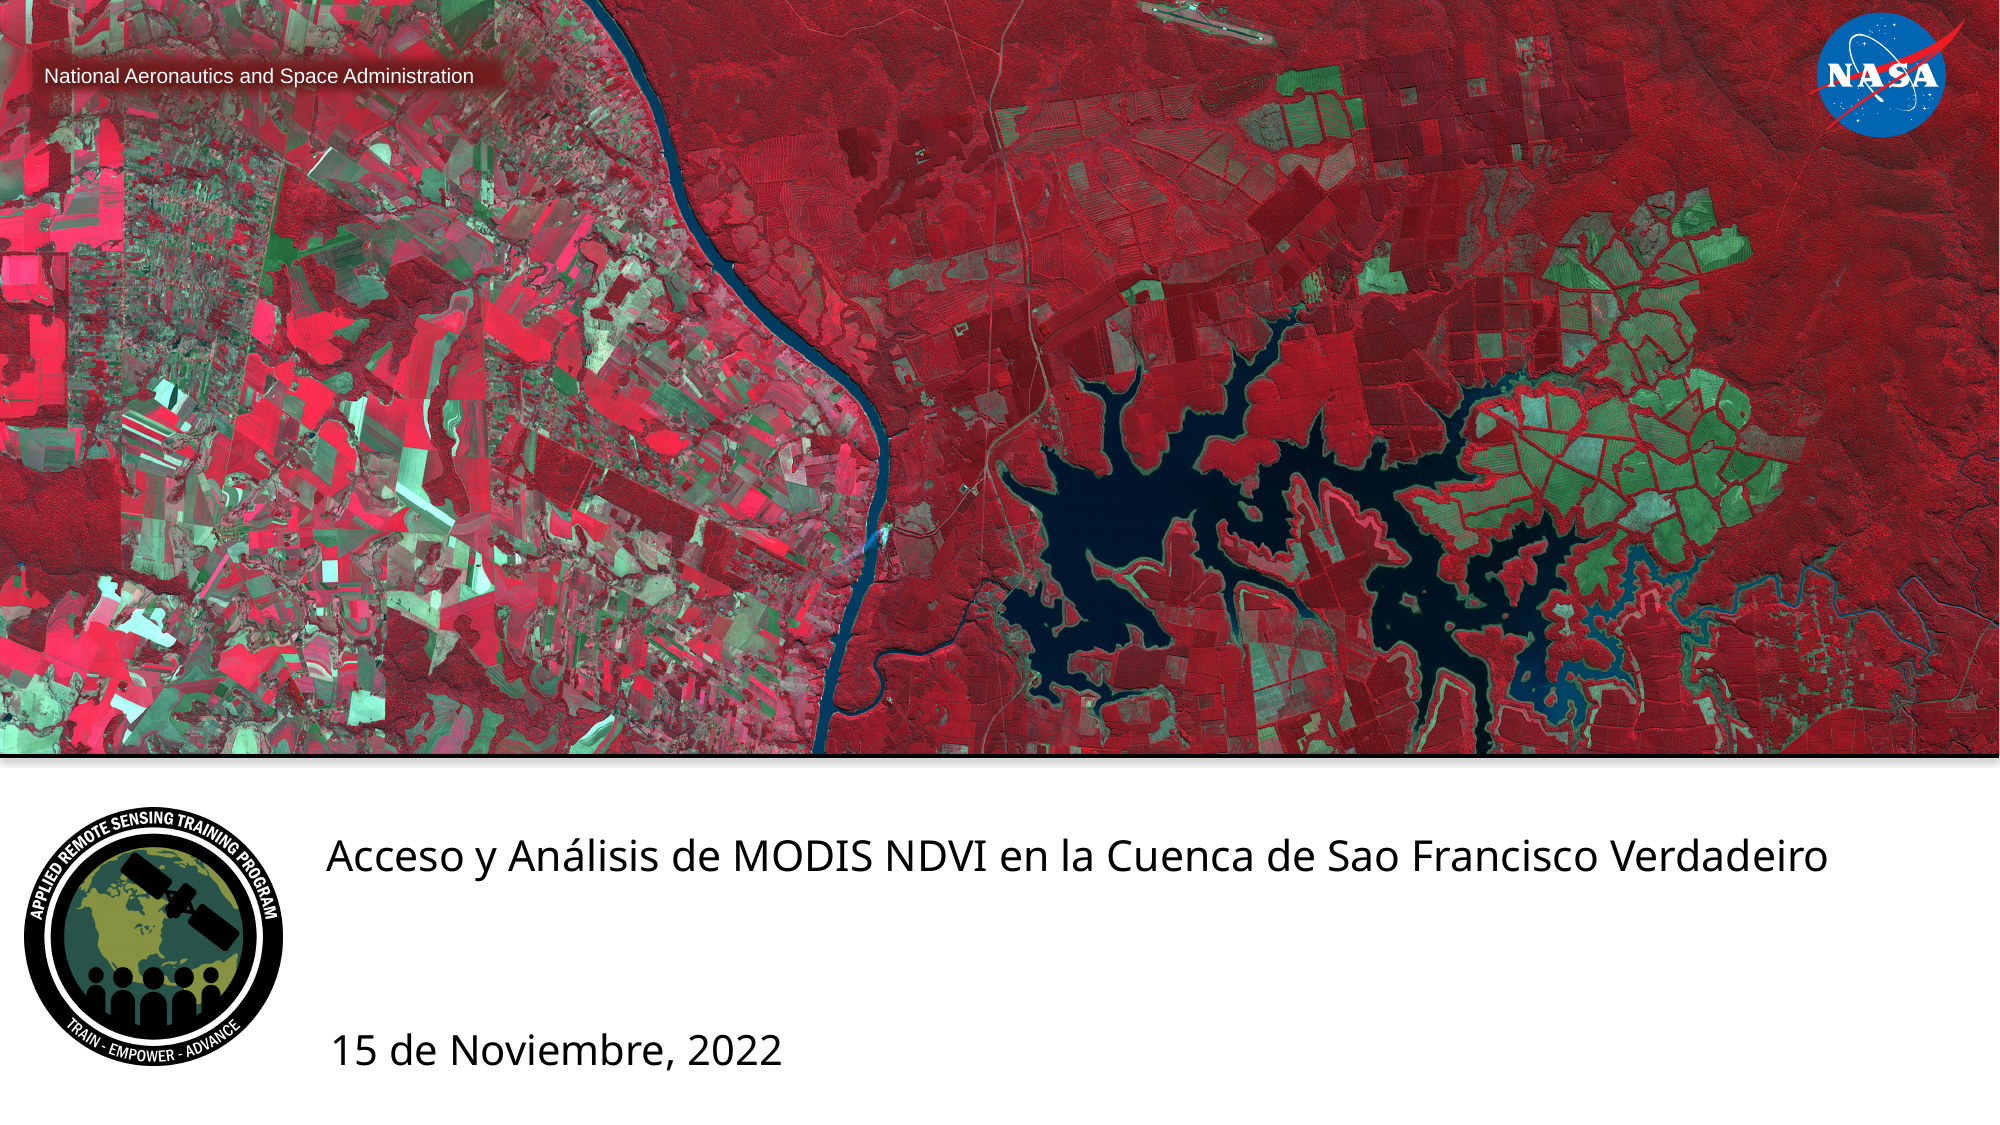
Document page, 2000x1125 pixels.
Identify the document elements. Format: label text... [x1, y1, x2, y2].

list 15 de Noviembre, 2022 [306, 1012, 1882, 1085]
picture [24, 807, 283, 1066]
picture [0, 0, 2000, 756]
title Acceso y Análisis de MODIS NDVI en la Cuenca de Sao Francisco Verdadeiro [306, 788, 1881, 909]
